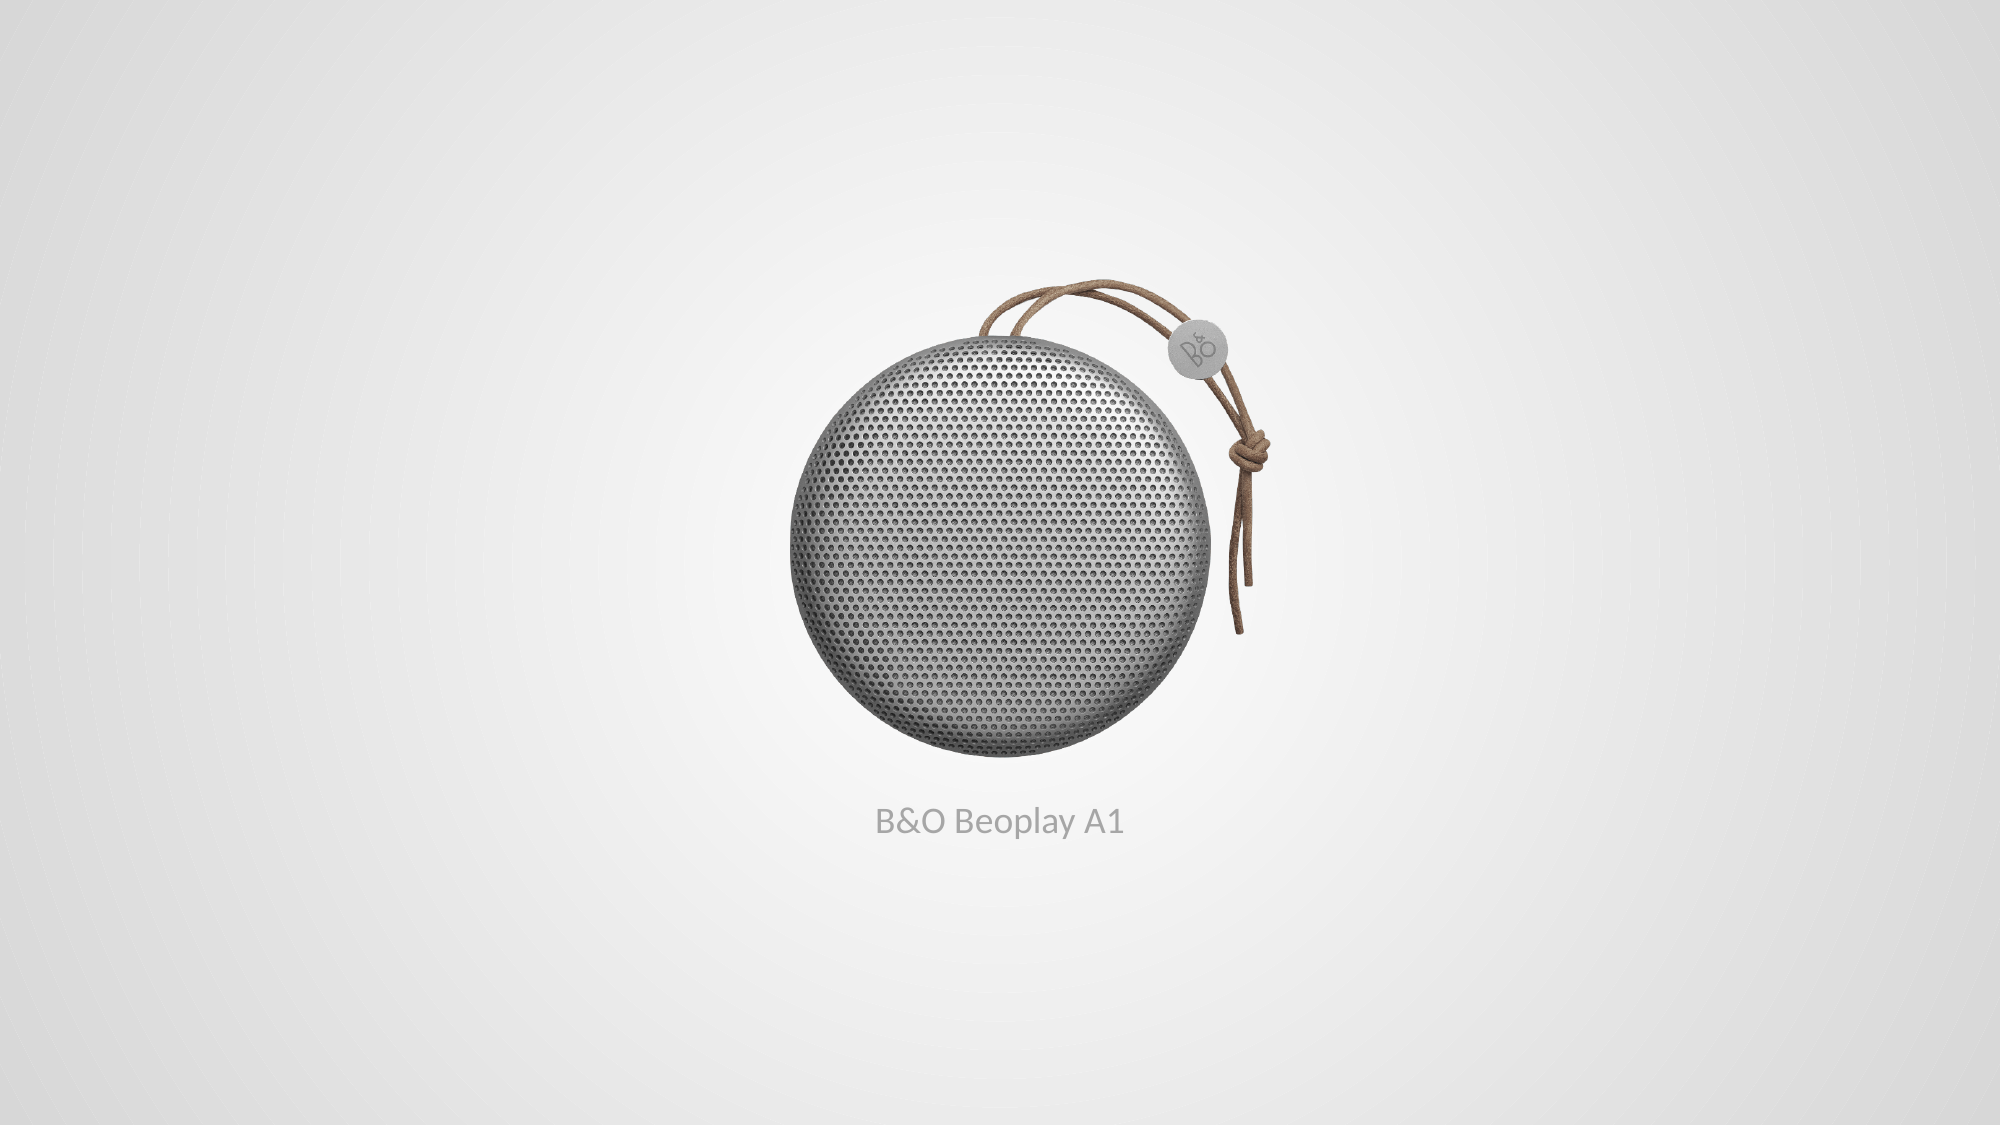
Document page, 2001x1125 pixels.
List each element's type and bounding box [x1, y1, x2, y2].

text_box [782, 275, 1277, 850]
